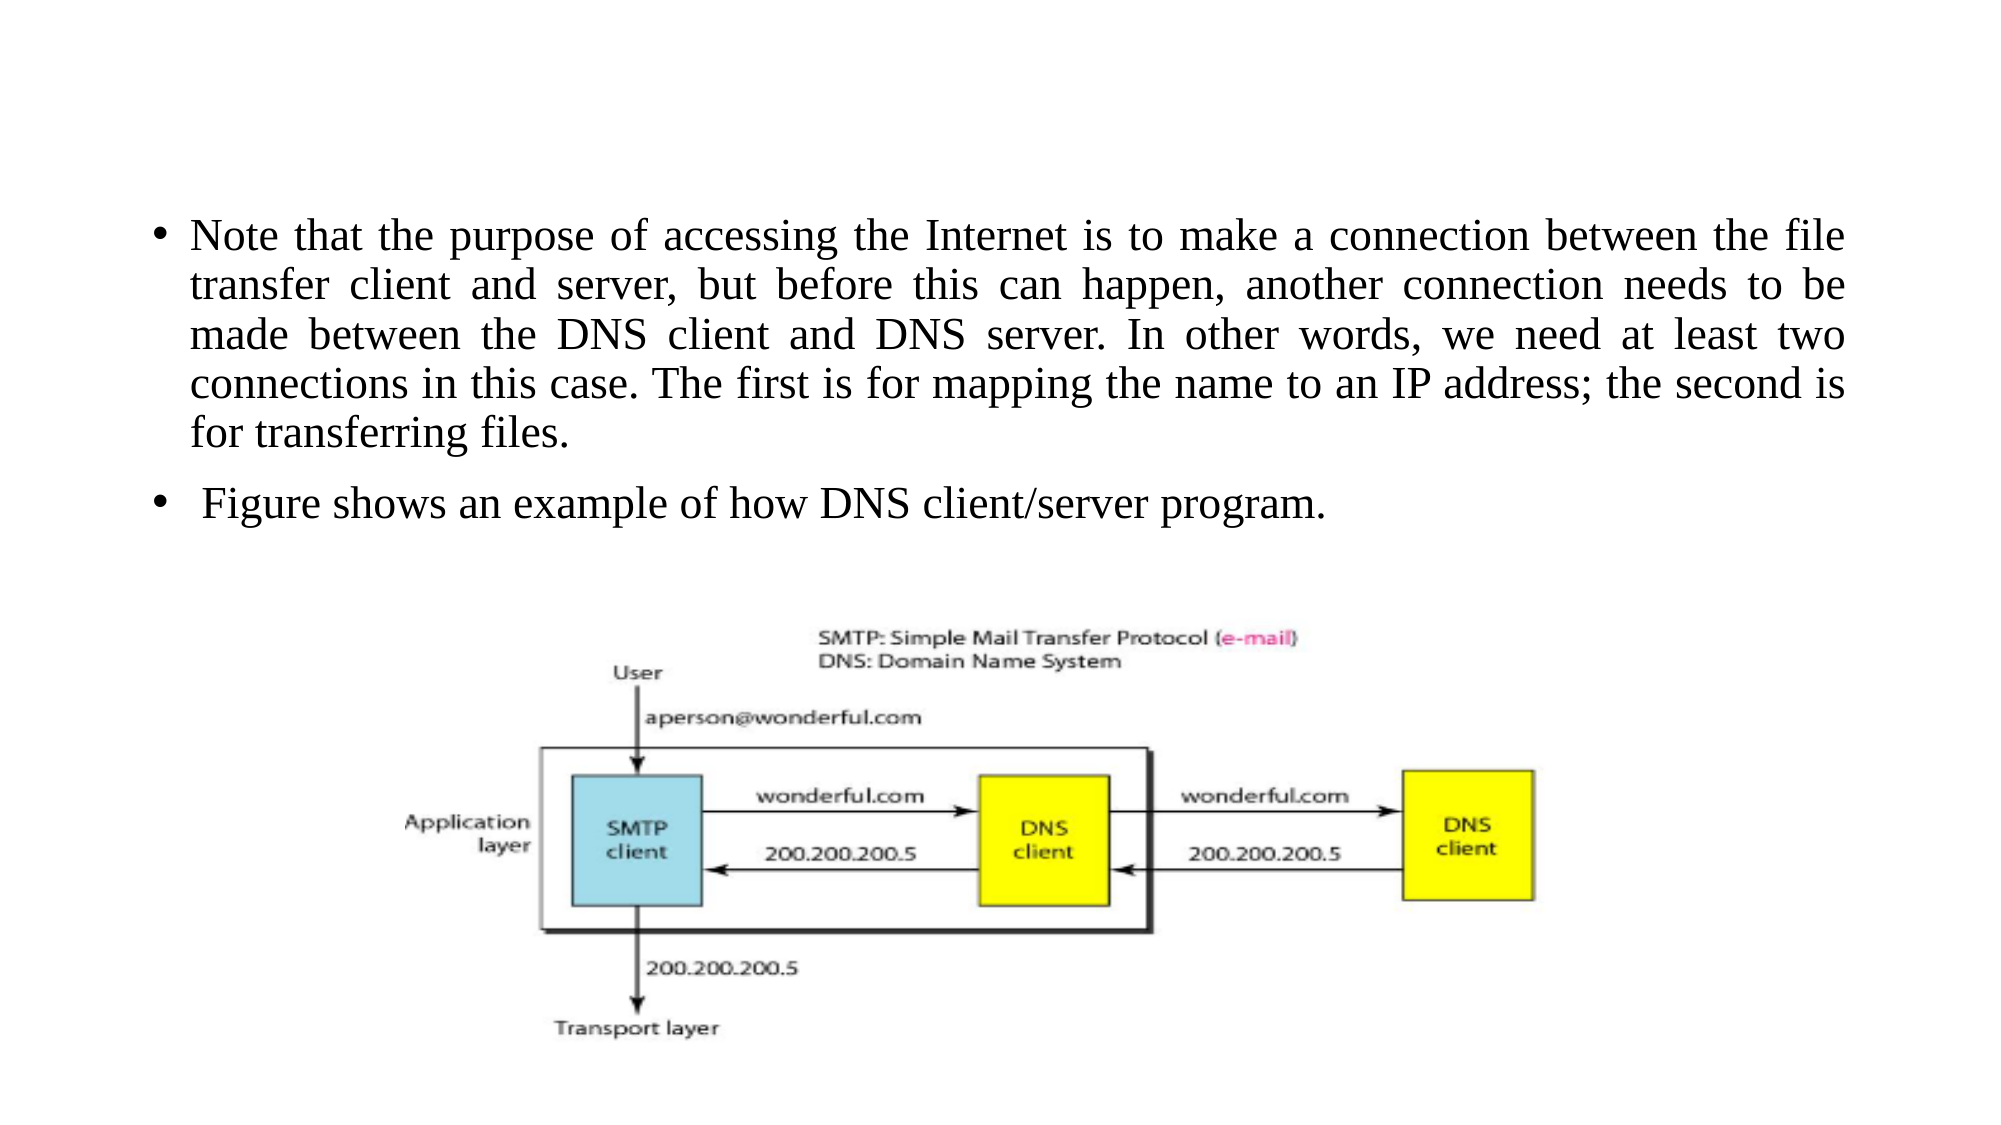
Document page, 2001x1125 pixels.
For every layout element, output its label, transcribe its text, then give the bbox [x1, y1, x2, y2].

list Note that the purpose of accessing the Internet is to make a connection between the file transfer client and server, but before this can happen, another connection needs to be made between the DNS client and DNS server. In other words, we need at least two connections in this case. The first is for mapping the name to an IP address; the second is for transferring files. Figure shows an example of how DNS client/server program. [137, 203, 1863, 1014]
picture [405, 562, 1595, 1060]
